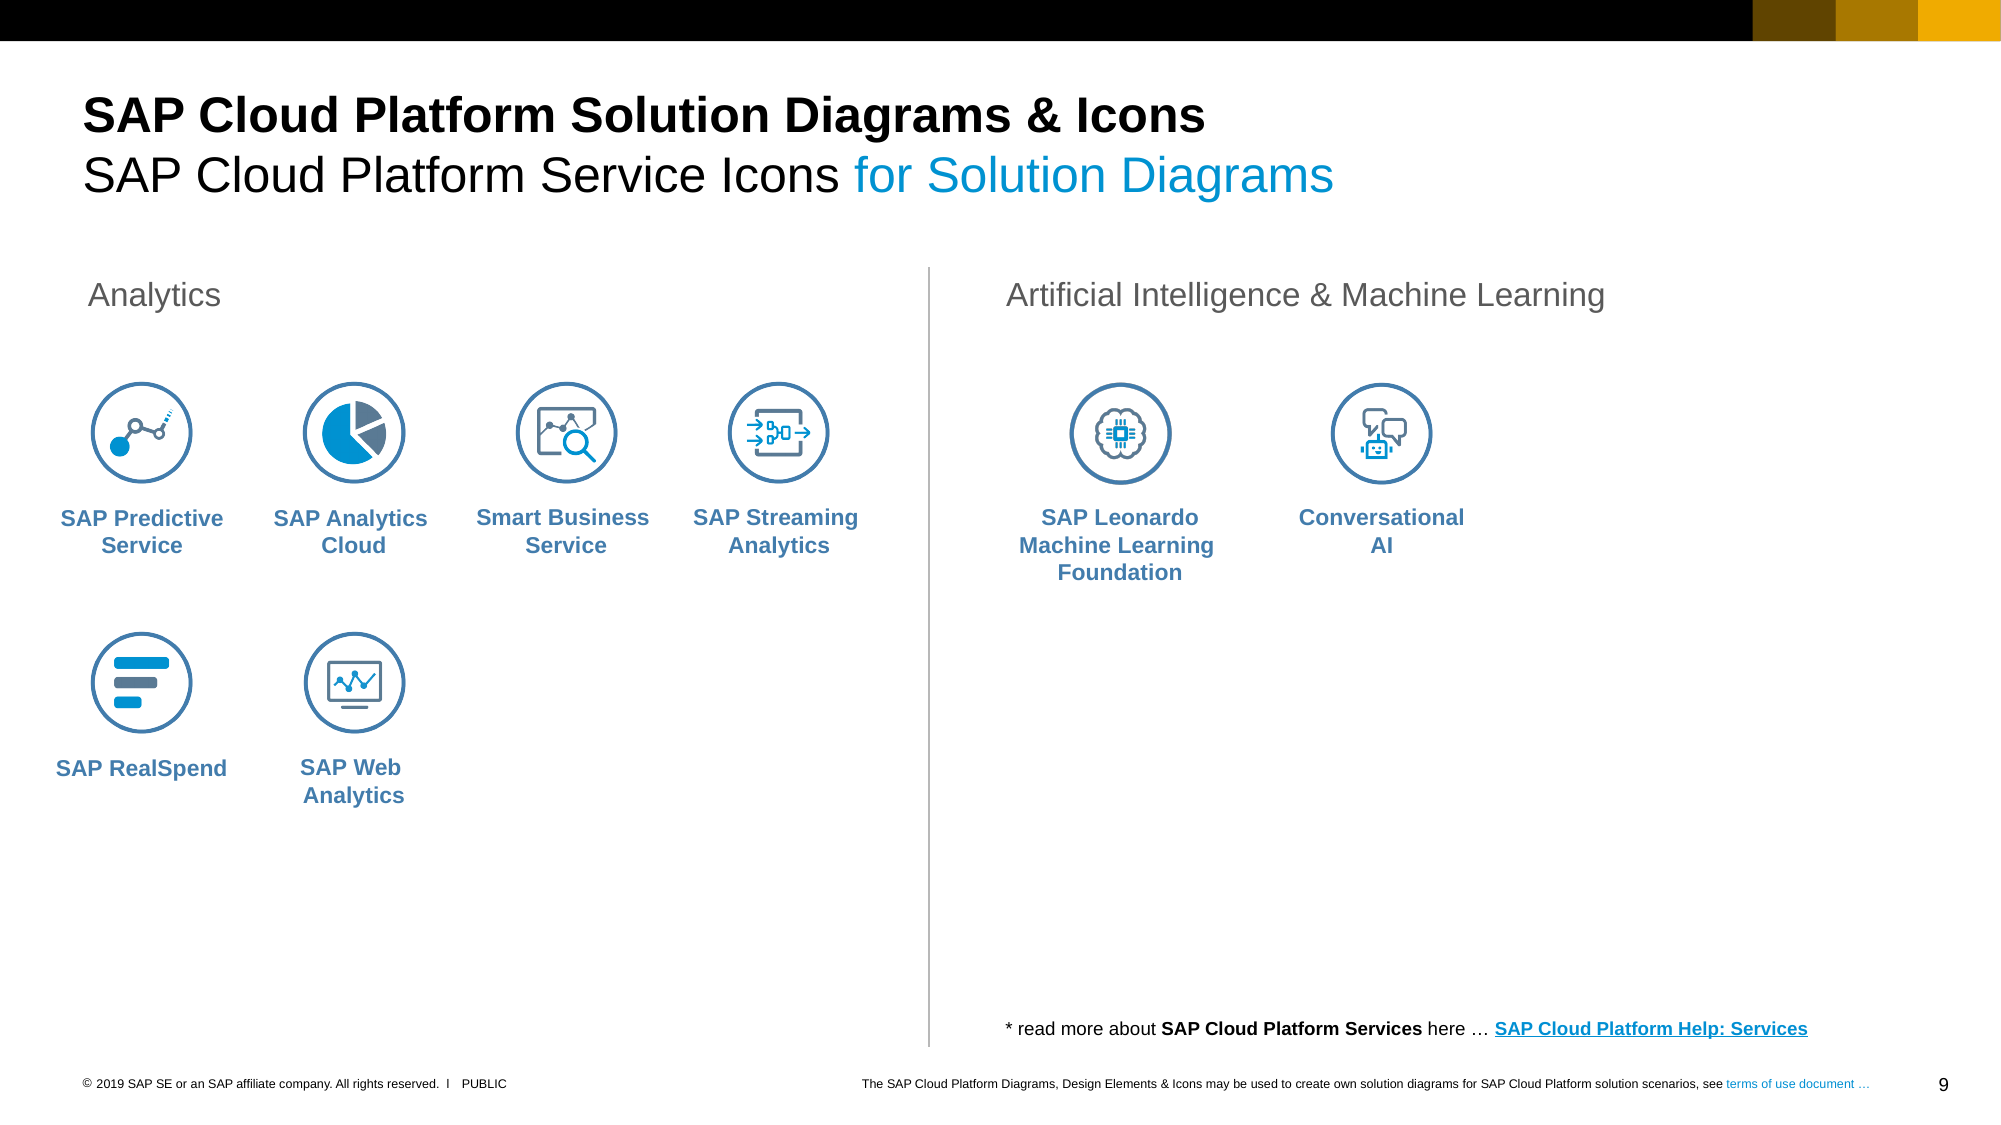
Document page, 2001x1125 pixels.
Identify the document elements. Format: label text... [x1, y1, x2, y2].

text_box Artificial Intelligence & Machine Learning [1000, 267, 1813, 319]
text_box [264, 373, 444, 560]
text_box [1297, 374, 1466, 559]
picture [1061, 374, 1181, 493]
text_box SAP Leonardo Machine Learning Foundation [1018, 502, 1222, 586]
text_box * read more about SAP Cloud Platform Services here … SAP Cloud Platform Help: Services [990, 1008, 1829, 1047]
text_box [50, 623, 233, 782]
title SAP Cloud Platform Solution Diagrams & Icons SAP Cloud Platform Service Icons for Solution Diagrams [82, 82, 1918, 204]
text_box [59, 373, 225, 560]
picture [1748, 1081, 1756, 1088]
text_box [690, 373, 868, 559]
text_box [468, 373, 664, 559]
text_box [284, 623, 424, 809]
text_box Analytics [82, 267, 475, 319]
